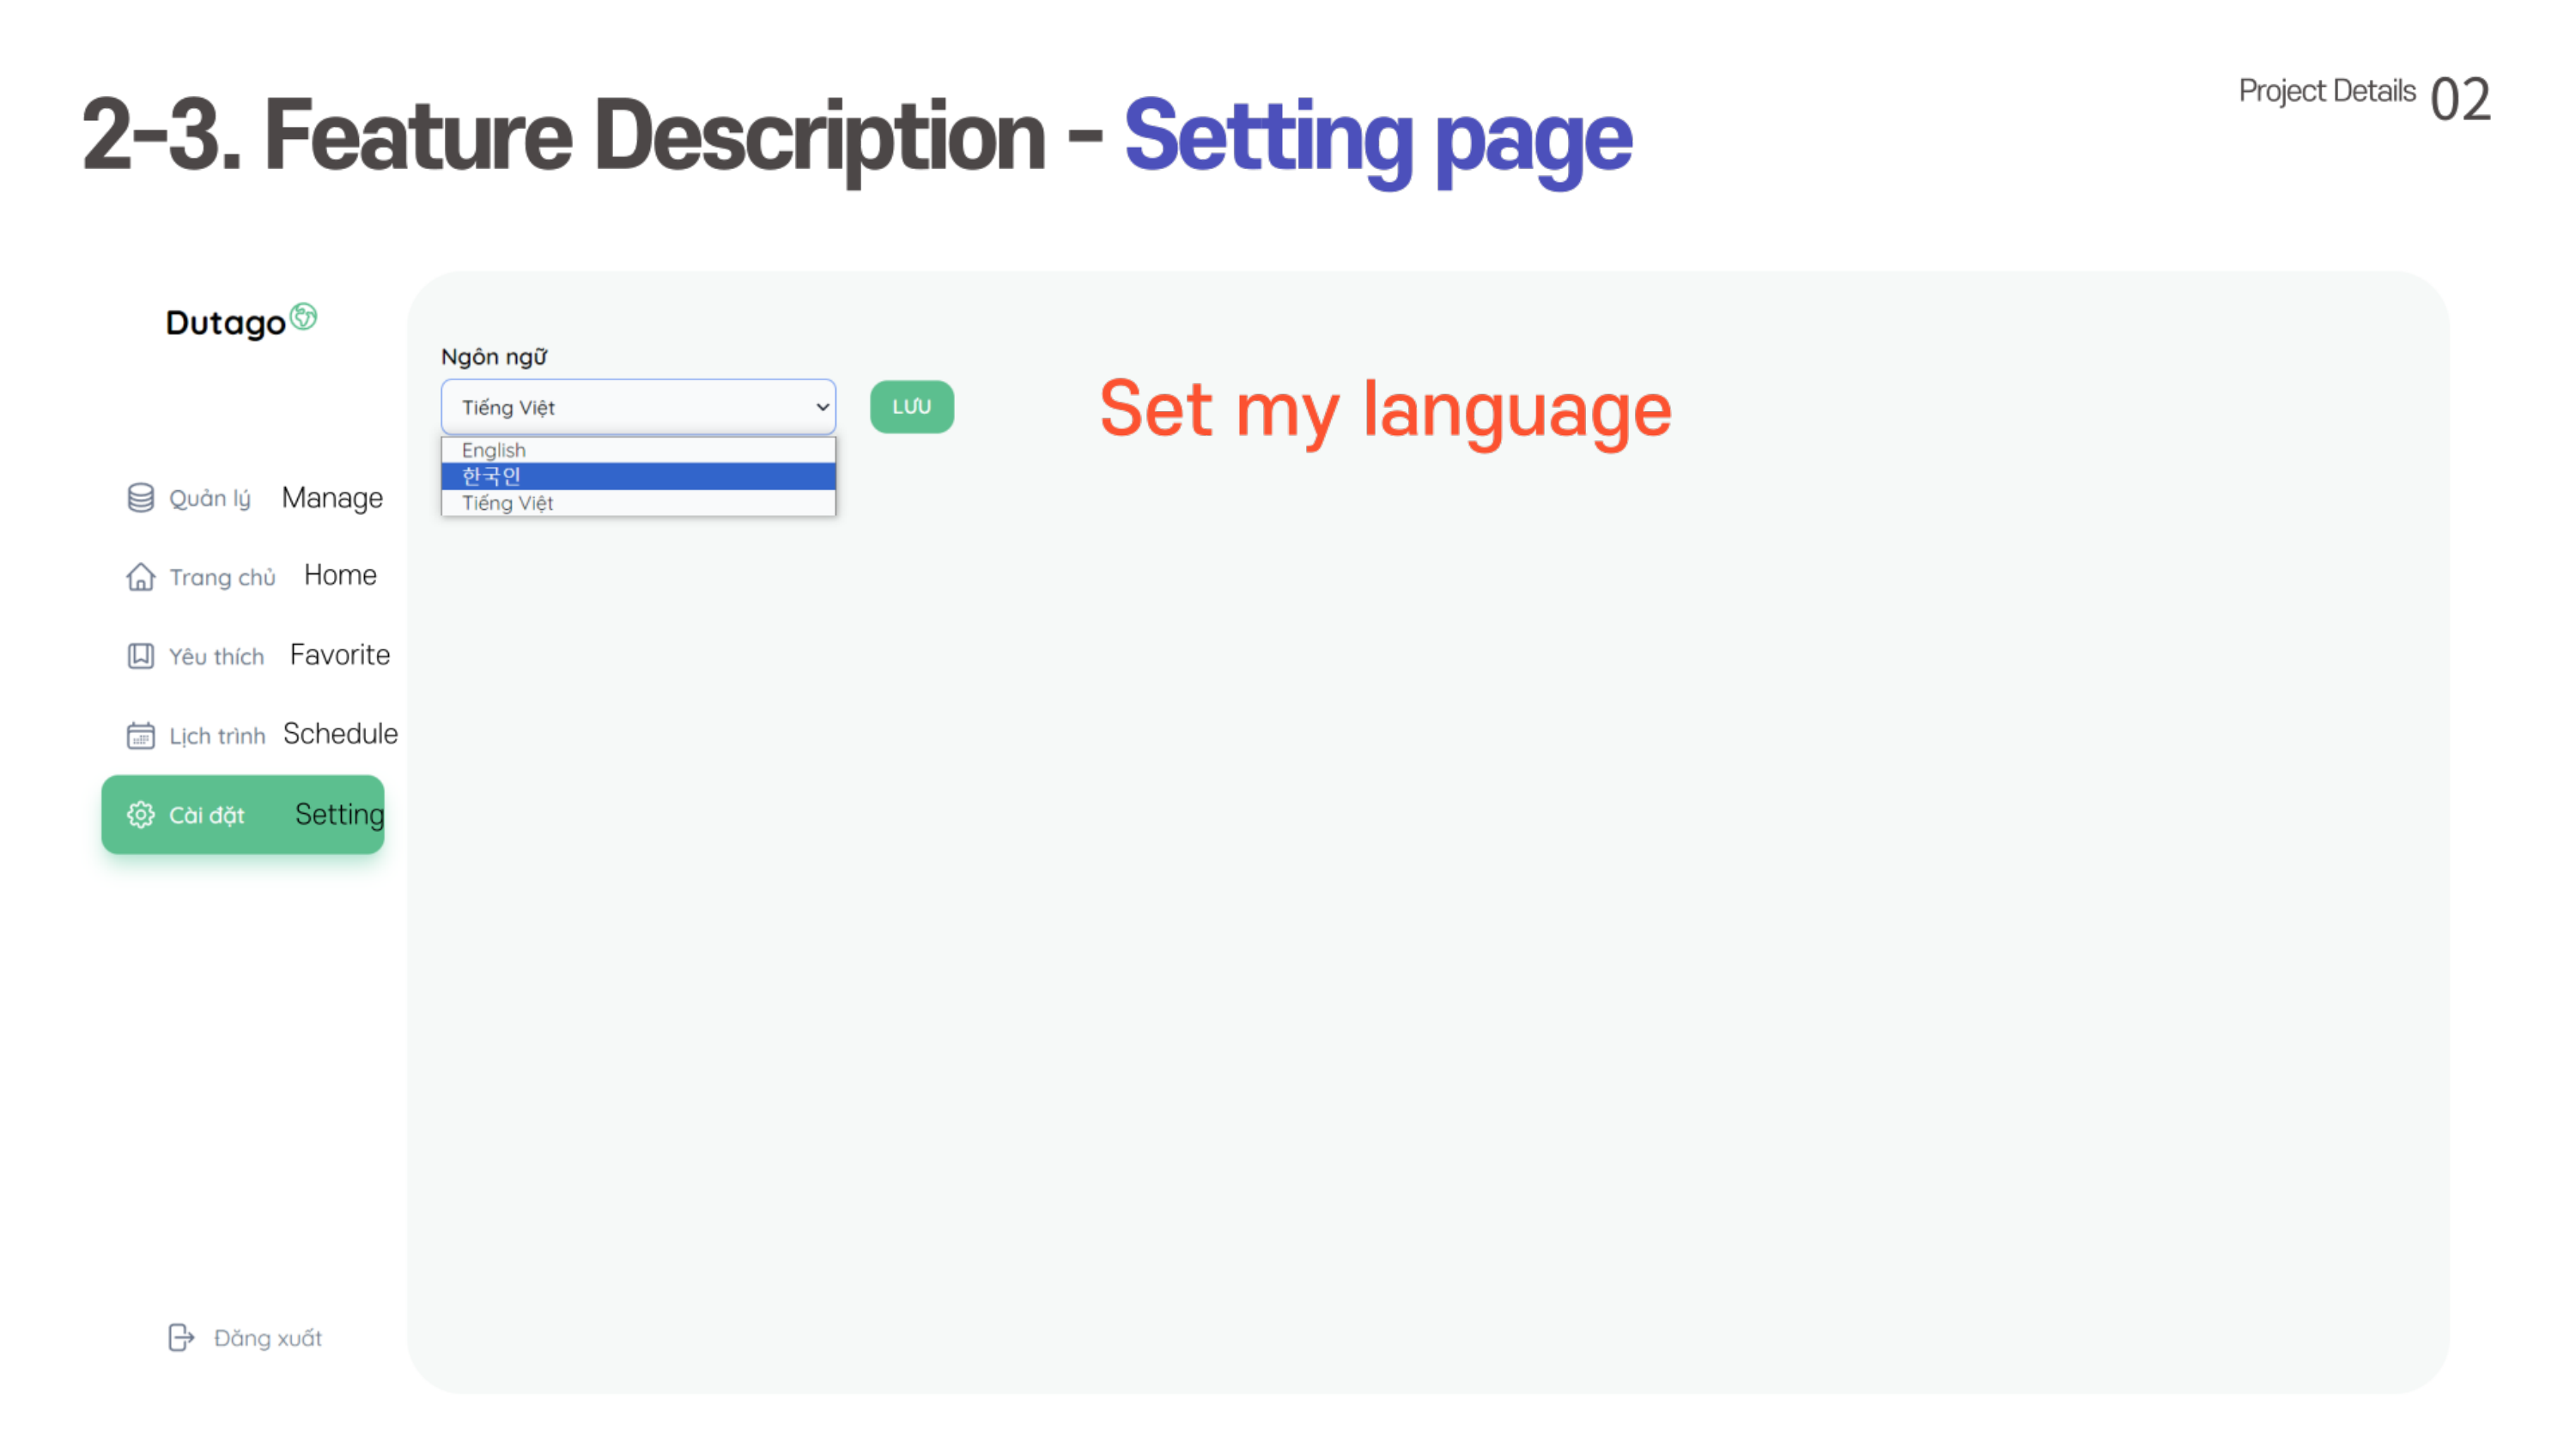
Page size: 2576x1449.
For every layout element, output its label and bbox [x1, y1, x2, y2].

picture [179, 619, 471, 696]
picture [174, 779, 467, 864]
text_box [78, 252, 2495, 1401]
picture [47, 43, 1727, 276]
picture [935, 336, 1811, 522]
picture [1914, 17, 2576, 196]
picture [187, 699, 469, 775]
picture [170, 462, 464, 617]
